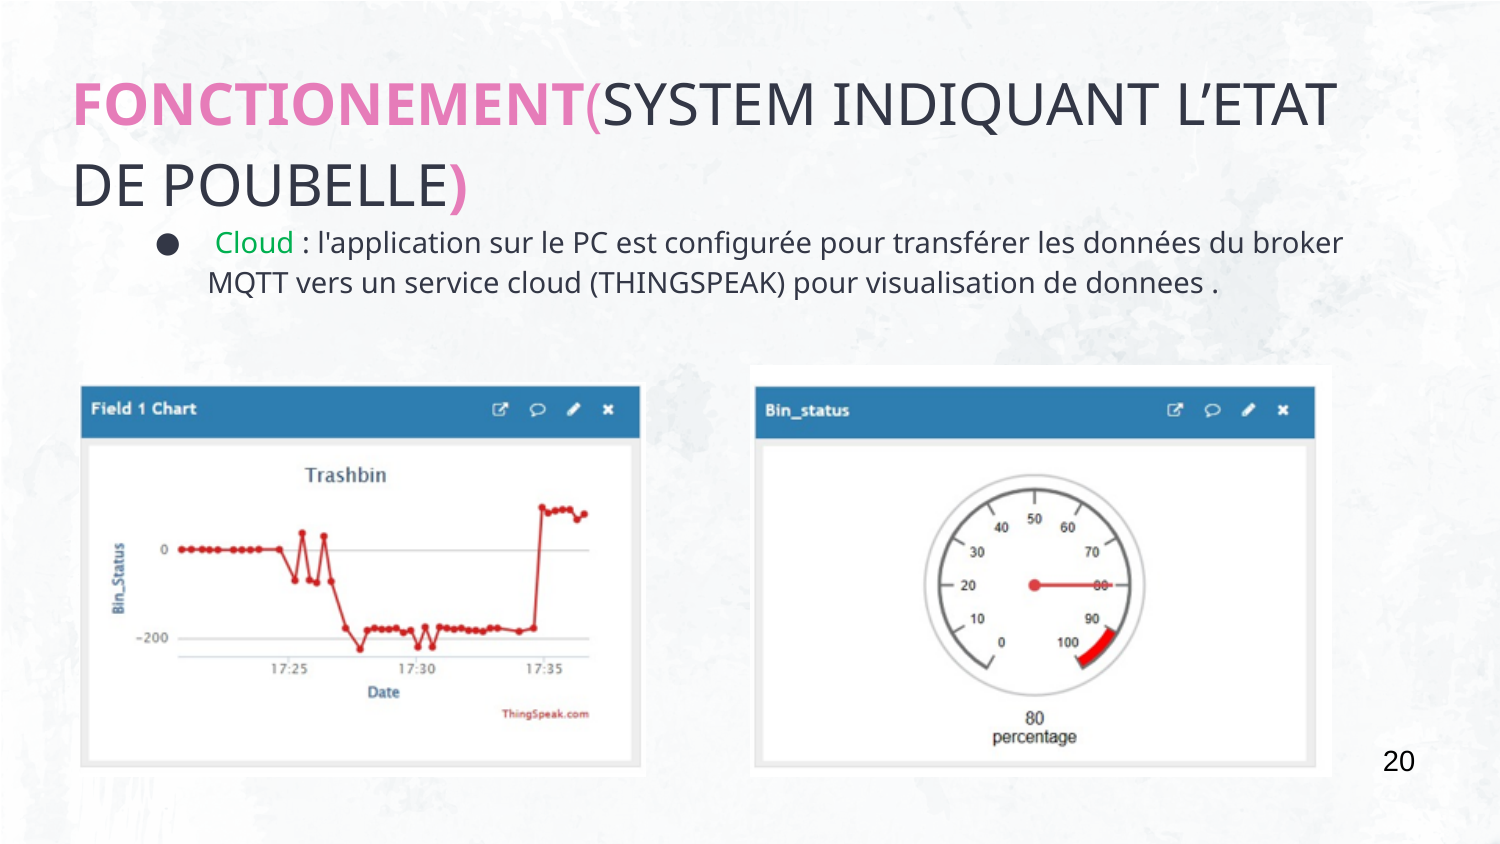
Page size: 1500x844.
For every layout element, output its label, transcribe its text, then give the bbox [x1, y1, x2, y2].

picture [2, 2, 1500, 844]
list Cloud : l'application sur le PC est configurée pour transférer les données du broker MQTT vers un service cloud (THINGSPEAK) pour visualisation de donnees . [117, 203, 1383, 355]
title FONCTIONEMENT(SYSTEM INDIQUANT L’ETAT DE POUBELLE) [56, 42, 1400, 159]
text_box 20 [1368, 734, 1431, 785]
